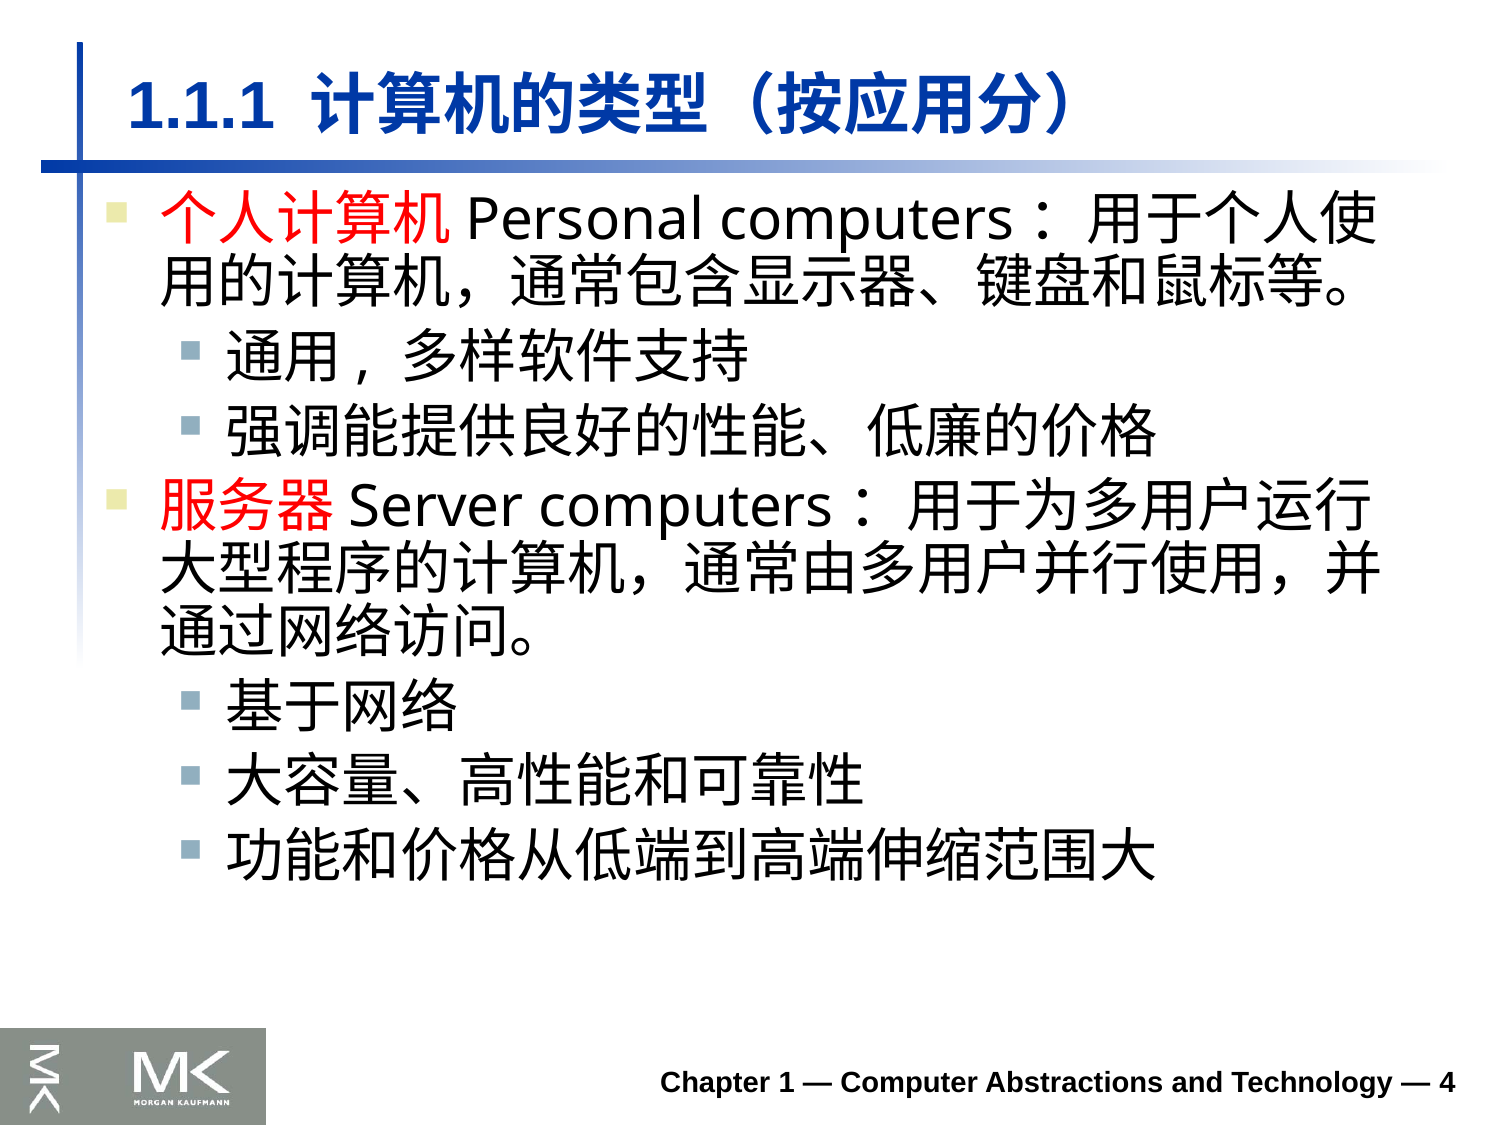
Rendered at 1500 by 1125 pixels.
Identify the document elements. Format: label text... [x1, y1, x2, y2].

footer Chapter 1 — Computer Abstractions and Technology — 4 [277, 1046, 1471, 1106]
picture [0, 1028, 266, 1125]
title 1.1.1 计算机的类型（按应用分） [111, 0, 1468, 150]
list 个人计算机Personal computers：用于个人使用的计算机，通常包含显示器、键盘和鼠标等。 通用, 多样软件支持 强调能提供良好的性能、低廉的价格 服务器Server computers：用于为多用户运行大型程序的计算机，通常由多用户并行使用，并通过网络访问。 基于网络 大容量、高性能和可靠性 功能和价格从低端到高端伸缩范围大 [88, 181, 1446, 1021]
